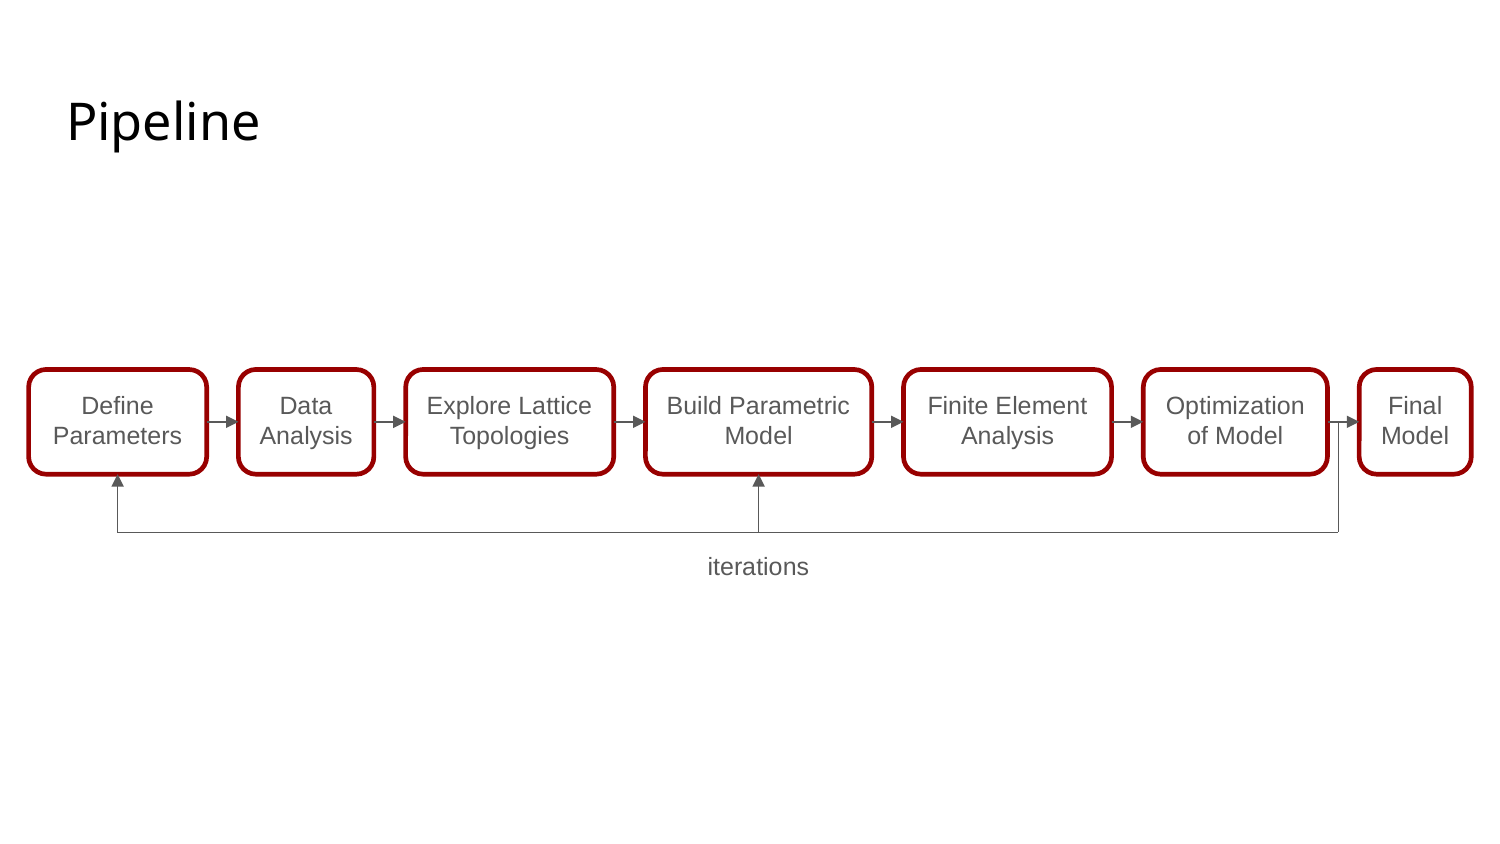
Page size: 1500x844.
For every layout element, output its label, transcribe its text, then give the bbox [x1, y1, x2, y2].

title Pipeline [51, 72, 1449, 167]
text_box Finite Element Analysis [903, 369, 1112, 475]
text_box Data Analysis [238, 369, 374, 475]
text_box Build Parametric Model [645, 369, 872, 475]
text_box Final Model [1359, 369, 1472, 475]
text_box iterations [666, 540, 851, 602]
text_box Explore Lattice Topologies [405, 369, 614, 475]
text_box Optimization of Model [1143, 369, 1328, 475]
text_box Define Parameters [28, 369, 207, 475]
